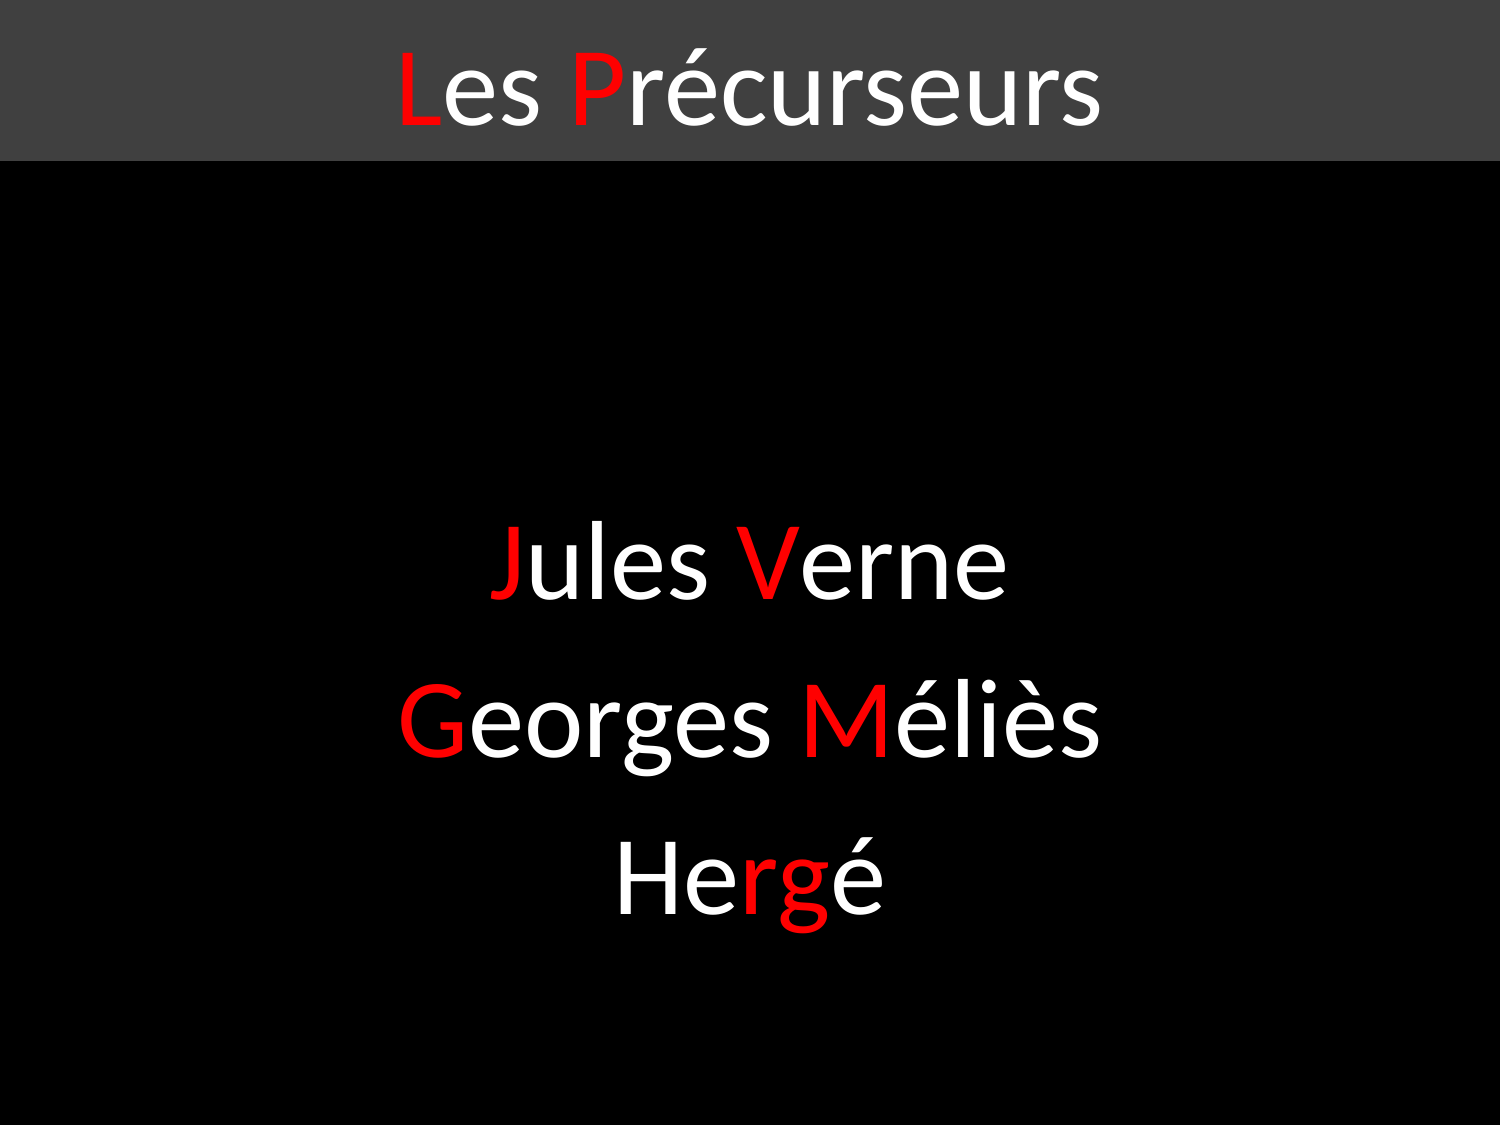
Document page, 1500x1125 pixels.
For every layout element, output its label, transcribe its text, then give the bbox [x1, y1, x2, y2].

list Jules Verne Georges Méliès Hergé [75, 479, 1425, 1005]
title Les Précurseurs [0, 0, 1500, 161]
